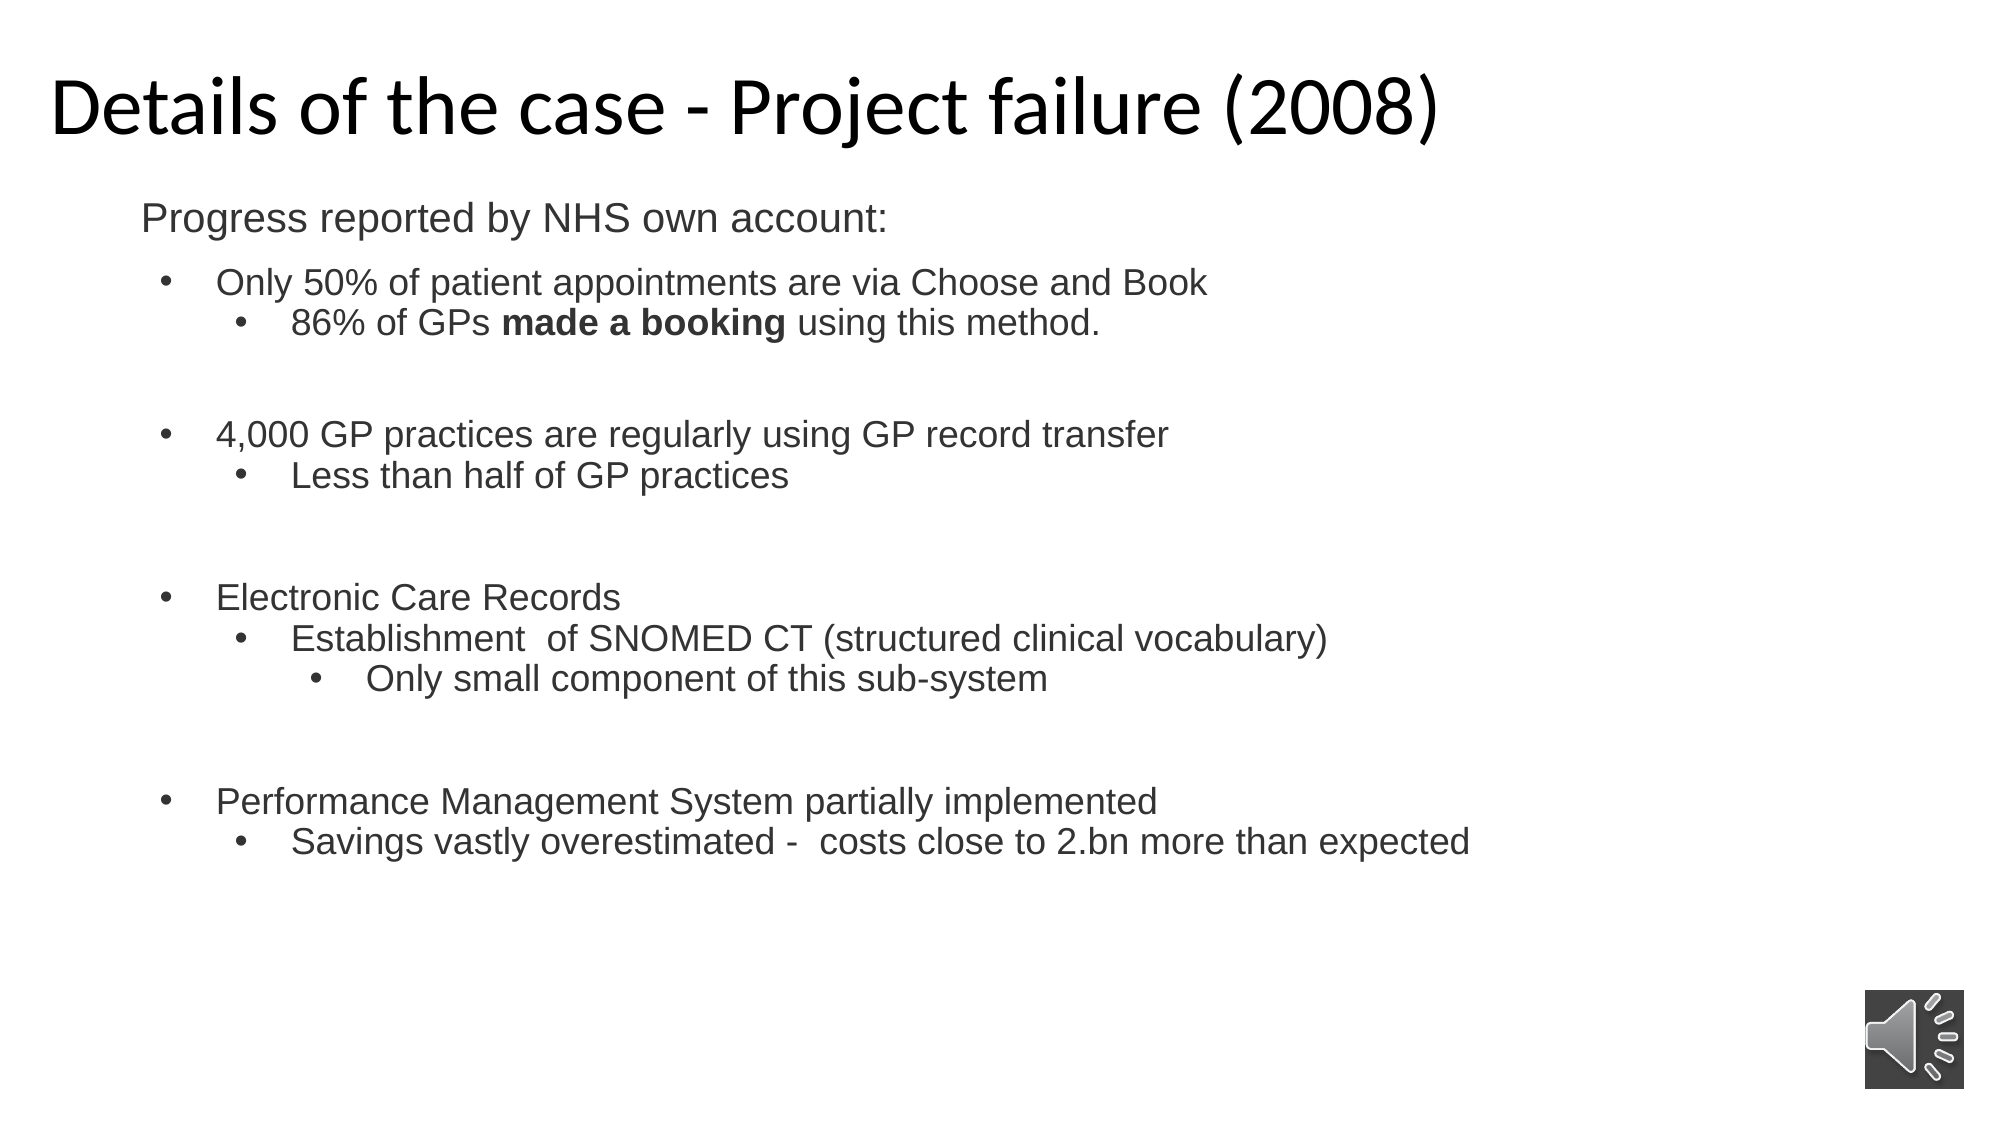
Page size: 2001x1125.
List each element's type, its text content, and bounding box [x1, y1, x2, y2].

title Details of the case - Project failure (2008) [35, 24, 1708, 190]
picture [1864, 989, 1965, 1090]
list Progress reported by NHS own account: Only 50% of patient appointments are via Choose and Book 86% of GPs made a booking using this method. 4,000 GP practices are regularly using GP record transfer Less than half of GP practices Electronic Care Records Establishment of SNOMED CT (structured clinical vocabulary) Only small component of this sub-system Performance Management System partially implemented Savings vastly overestimated - costs close to 2.bn more than expected [125, 189, 1930, 1069]
